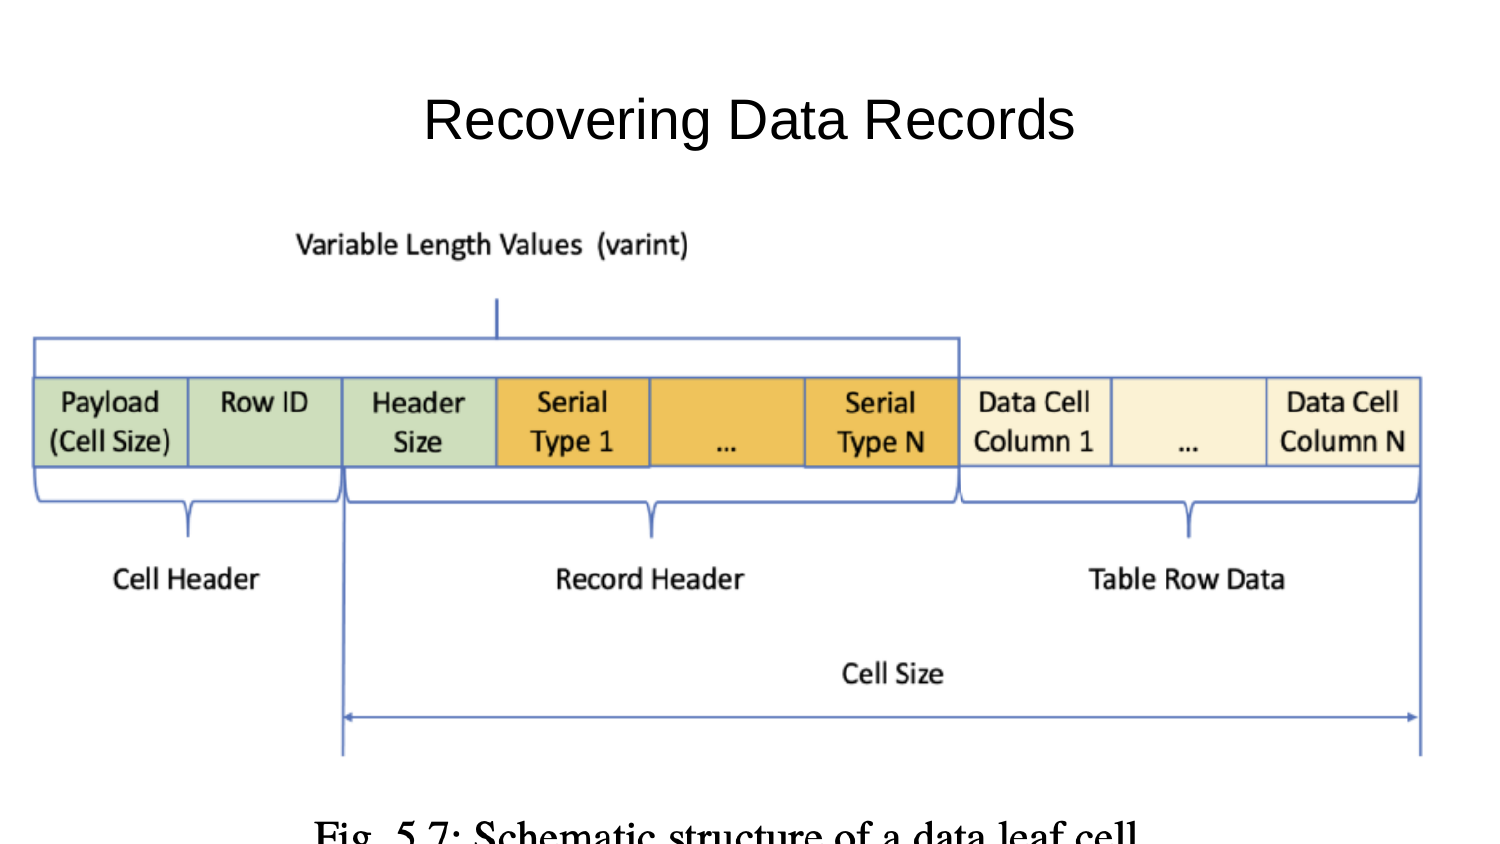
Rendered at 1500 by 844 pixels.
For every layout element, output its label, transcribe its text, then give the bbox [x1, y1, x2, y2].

picture [0, 188, 1487, 844]
title Recovering Data Records [51, 72, 1449, 167]
